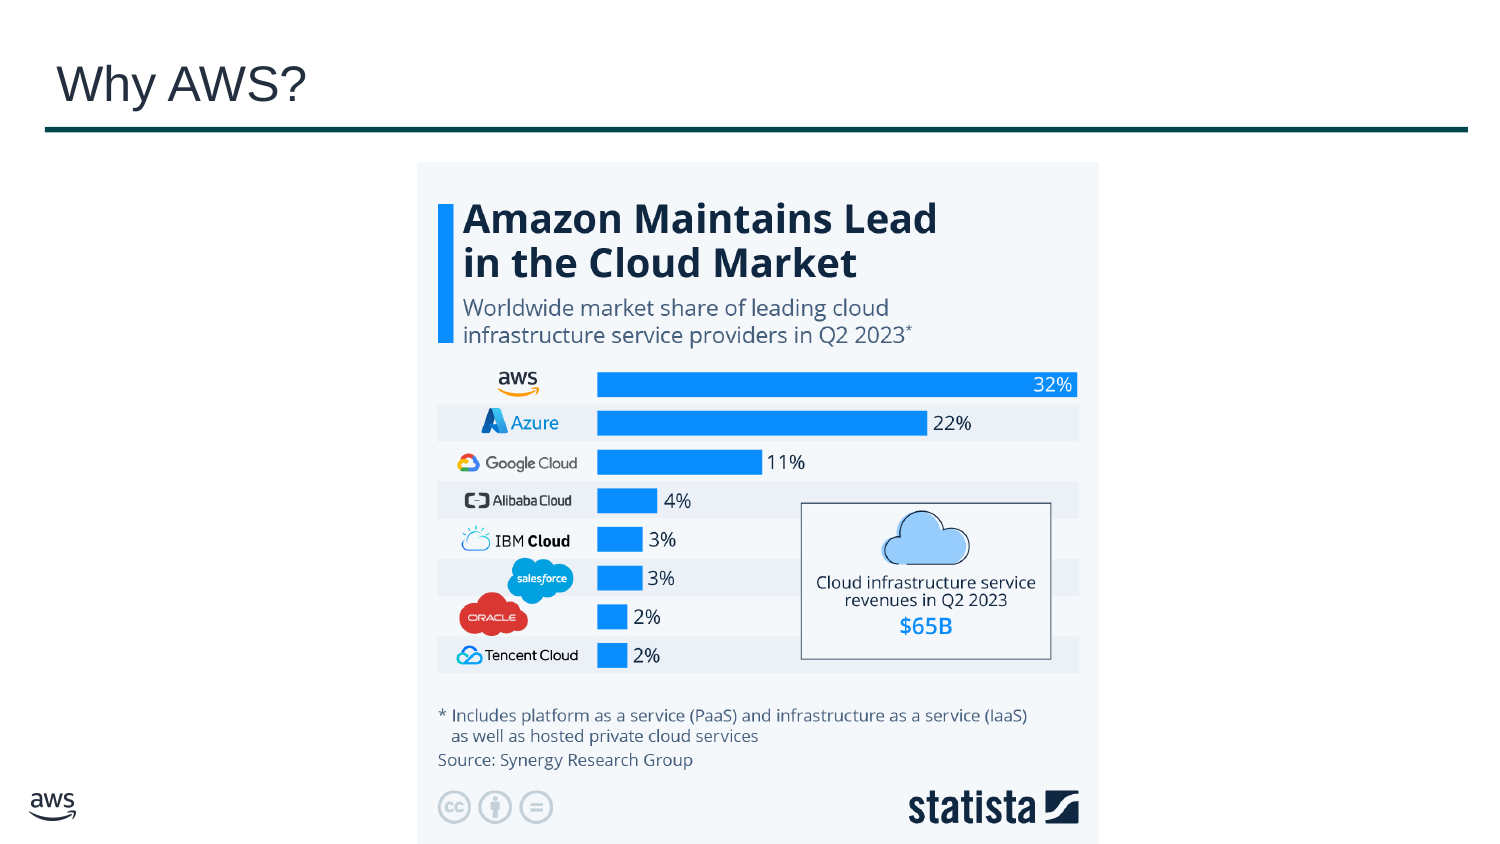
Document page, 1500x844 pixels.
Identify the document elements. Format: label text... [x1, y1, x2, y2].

picture [416, 162, 1099, 844]
title Why AWS? [45, 36, 1469, 127]
picture [29, 793, 76, 821]
